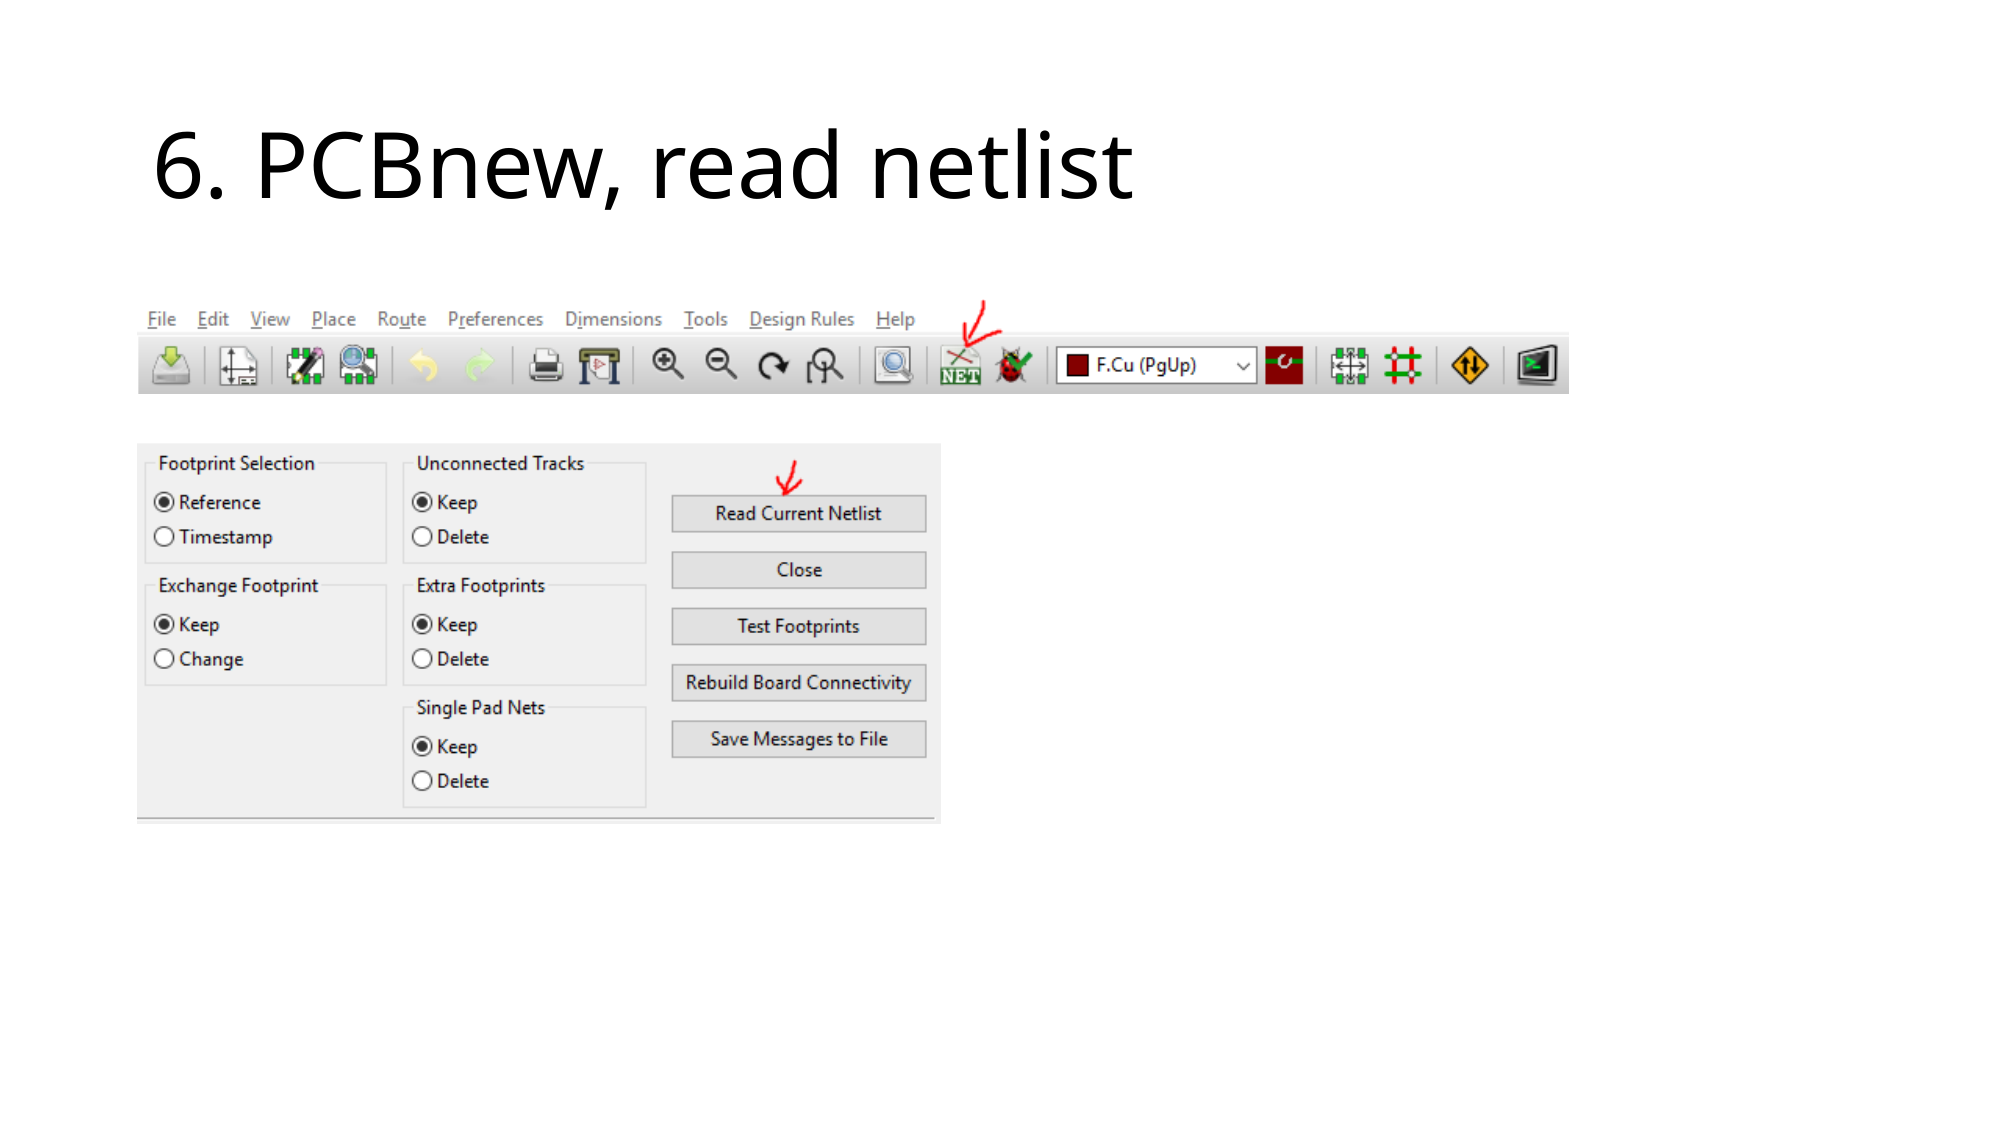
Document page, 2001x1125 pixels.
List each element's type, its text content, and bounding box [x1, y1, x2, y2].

picture [137, 299, 1569, 394]
picture [137, 442, 941, 824]
title 6. PCBnew, read netlist [137, 59, 1863, 278]
